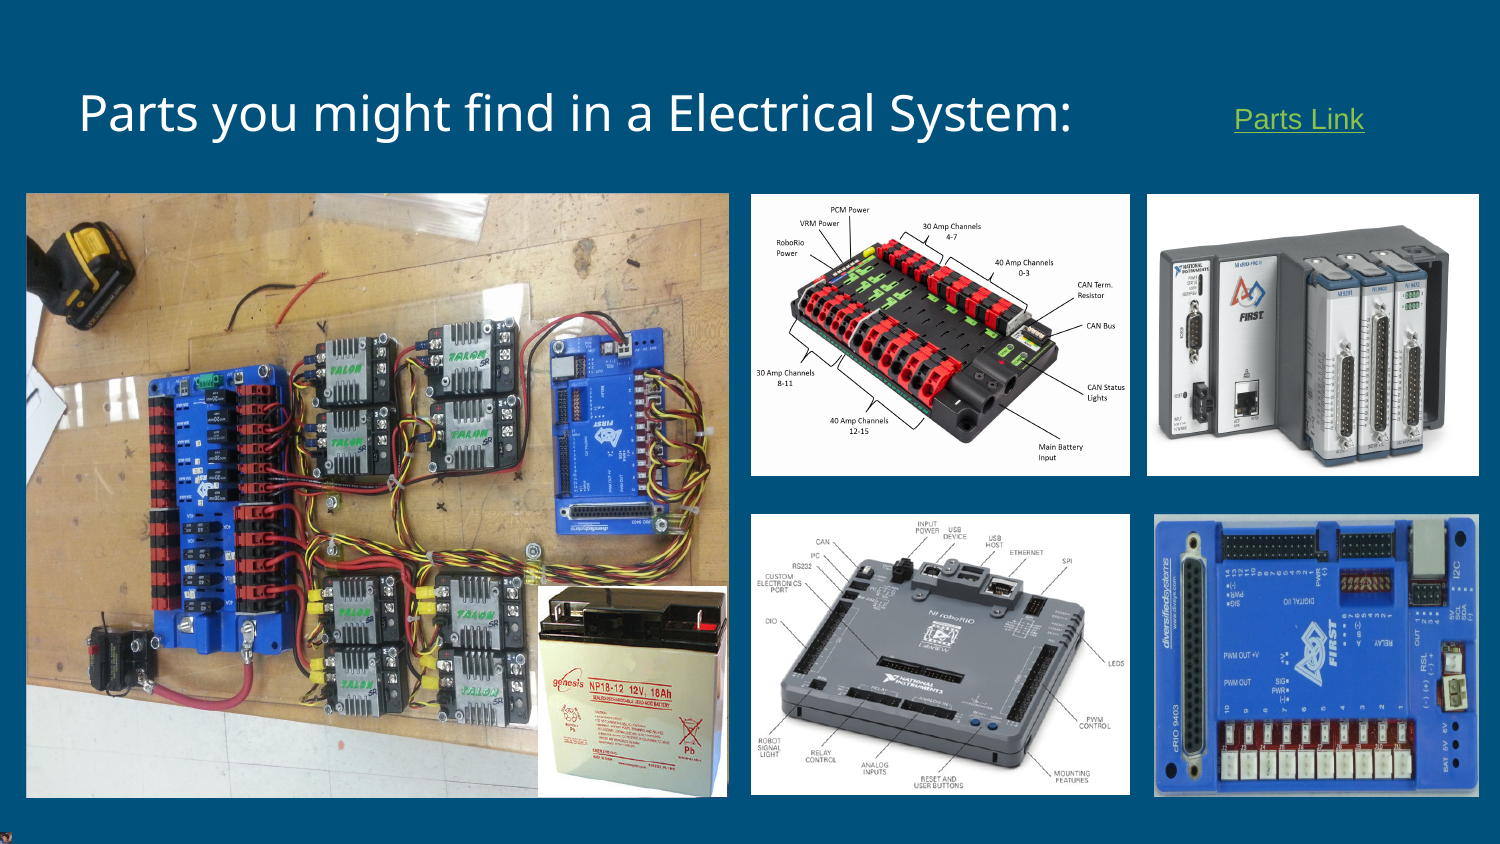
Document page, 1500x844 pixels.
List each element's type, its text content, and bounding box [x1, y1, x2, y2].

picture [0, 833, 11, 844]
picture [1148, 195, 1478, 475]
text_box Parts Link [1219, 85, 1386, 139]
picture [752, 195, 1129, 475]
picture [27, 194, 728, 797]
title Parts you might find in a Electrical System: [63, 43, 1437, 157]
picture [752, 515, 1129, 794]
picture [1155, 515, 1478, 796]
